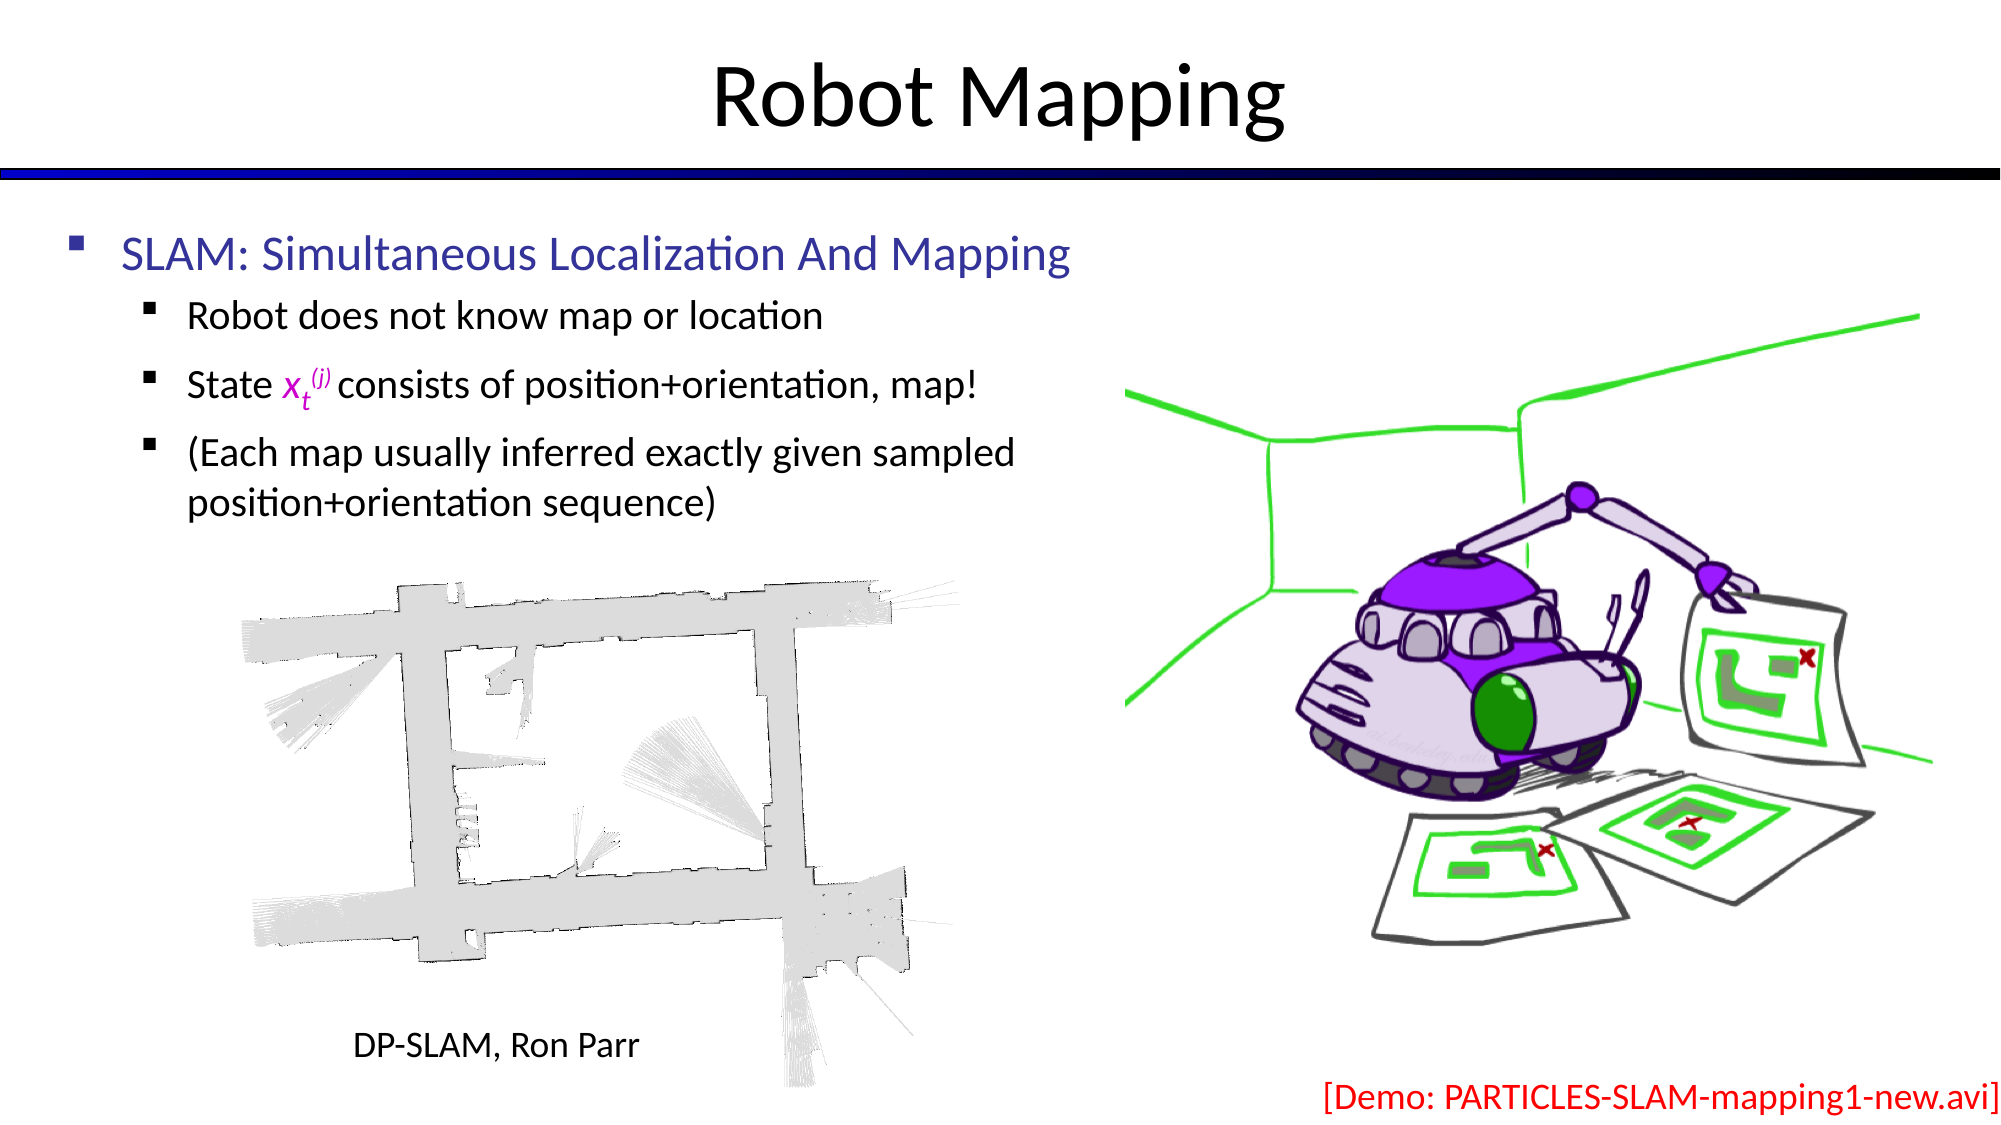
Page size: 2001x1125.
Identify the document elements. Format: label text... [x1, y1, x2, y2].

picture [1124, 299, 1942, 955]
text_box [Demo: PARTICLES-SLAM-mapping1-new.avi] [1308, 1064, 2000, 1125]
list SLAM: Simultaneous Localization And Mapping Robot does not know map or location State xt(j) consists of position+orientation, map! (Each map usually inferred exactly given sampled position+orientation sequence) [49, 212, 1138, 989]
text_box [236, 574, 976, 1097]
title Robot Mapping [0, 0, 2000, 184]
